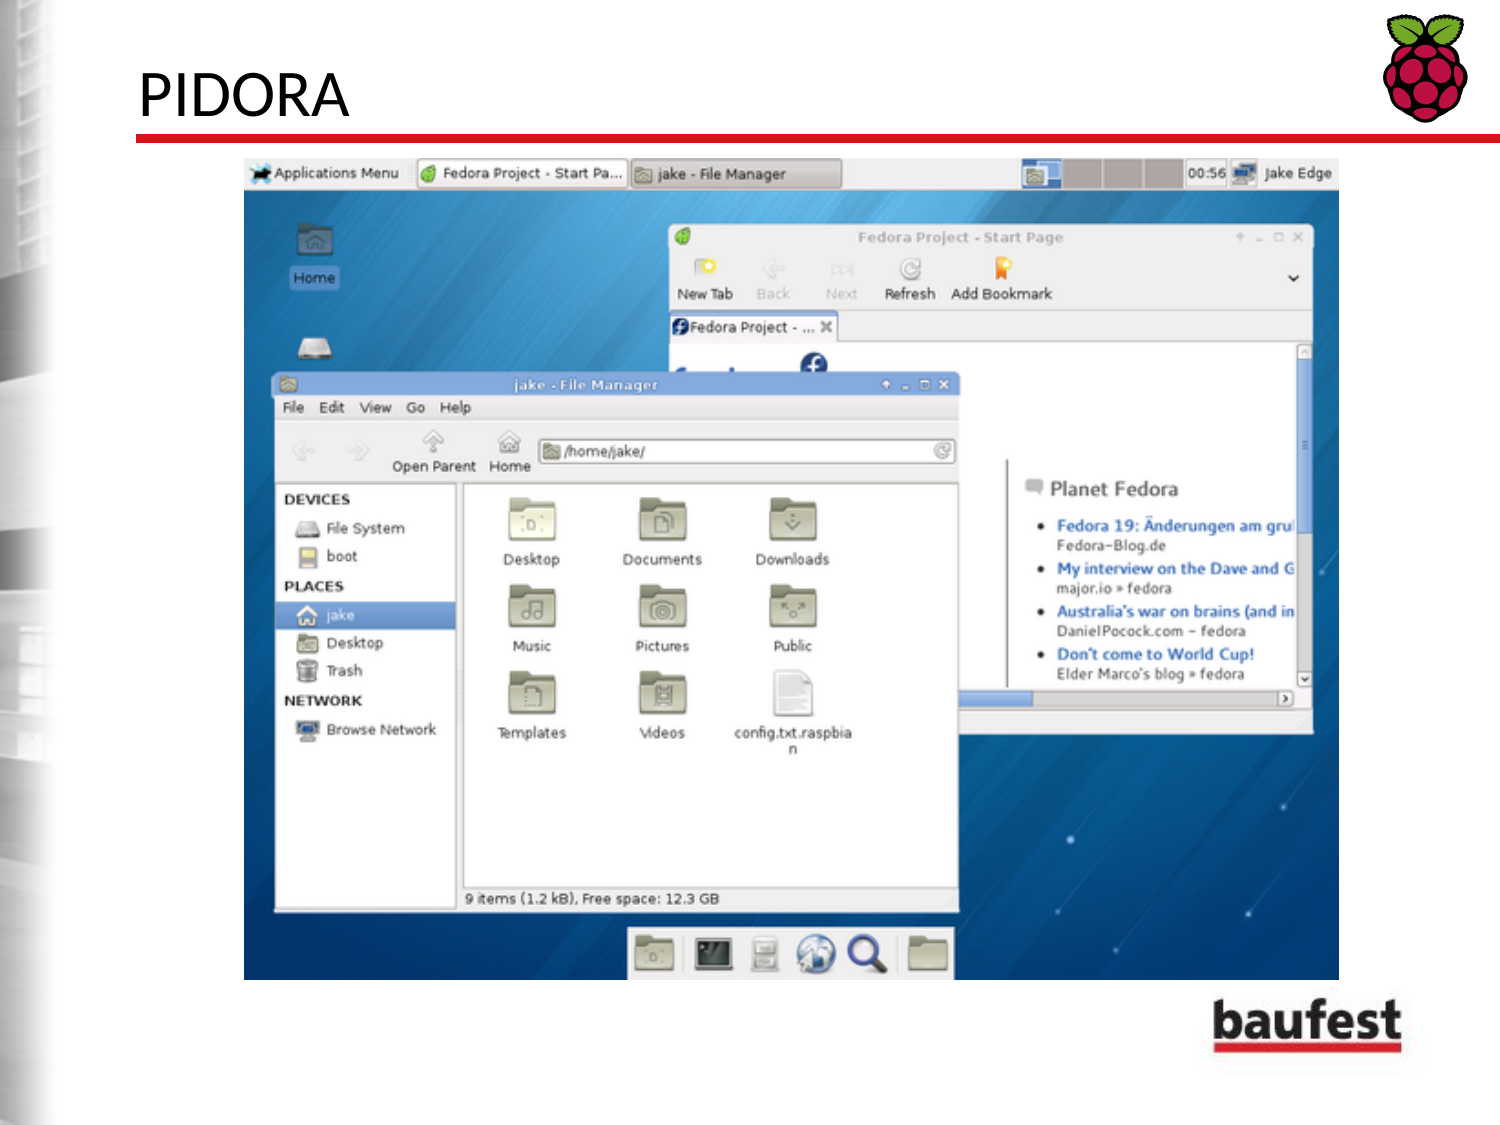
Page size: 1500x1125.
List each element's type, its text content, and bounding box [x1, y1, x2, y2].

picture [0, 0, 1500, 1125]
picture [1381, 0, 1500, 134]
title PIDORA [123, 0, 1425, 138]
